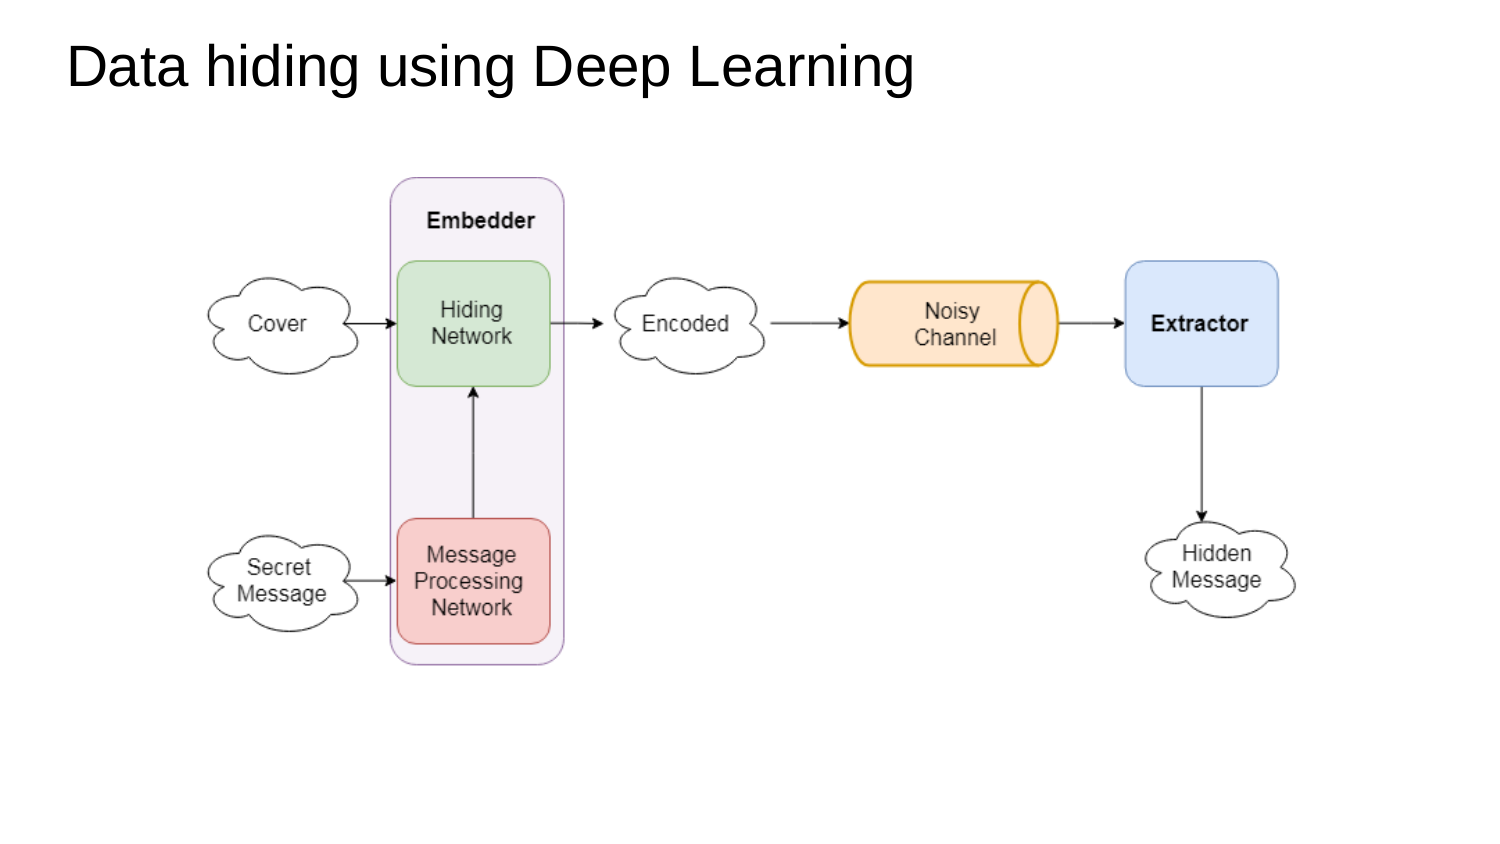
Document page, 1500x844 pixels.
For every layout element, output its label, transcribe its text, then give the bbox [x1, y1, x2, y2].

title Data hiding using Deep Learning [51, 12, 1449, 107]
picture [196, 177, 1304, 667]
